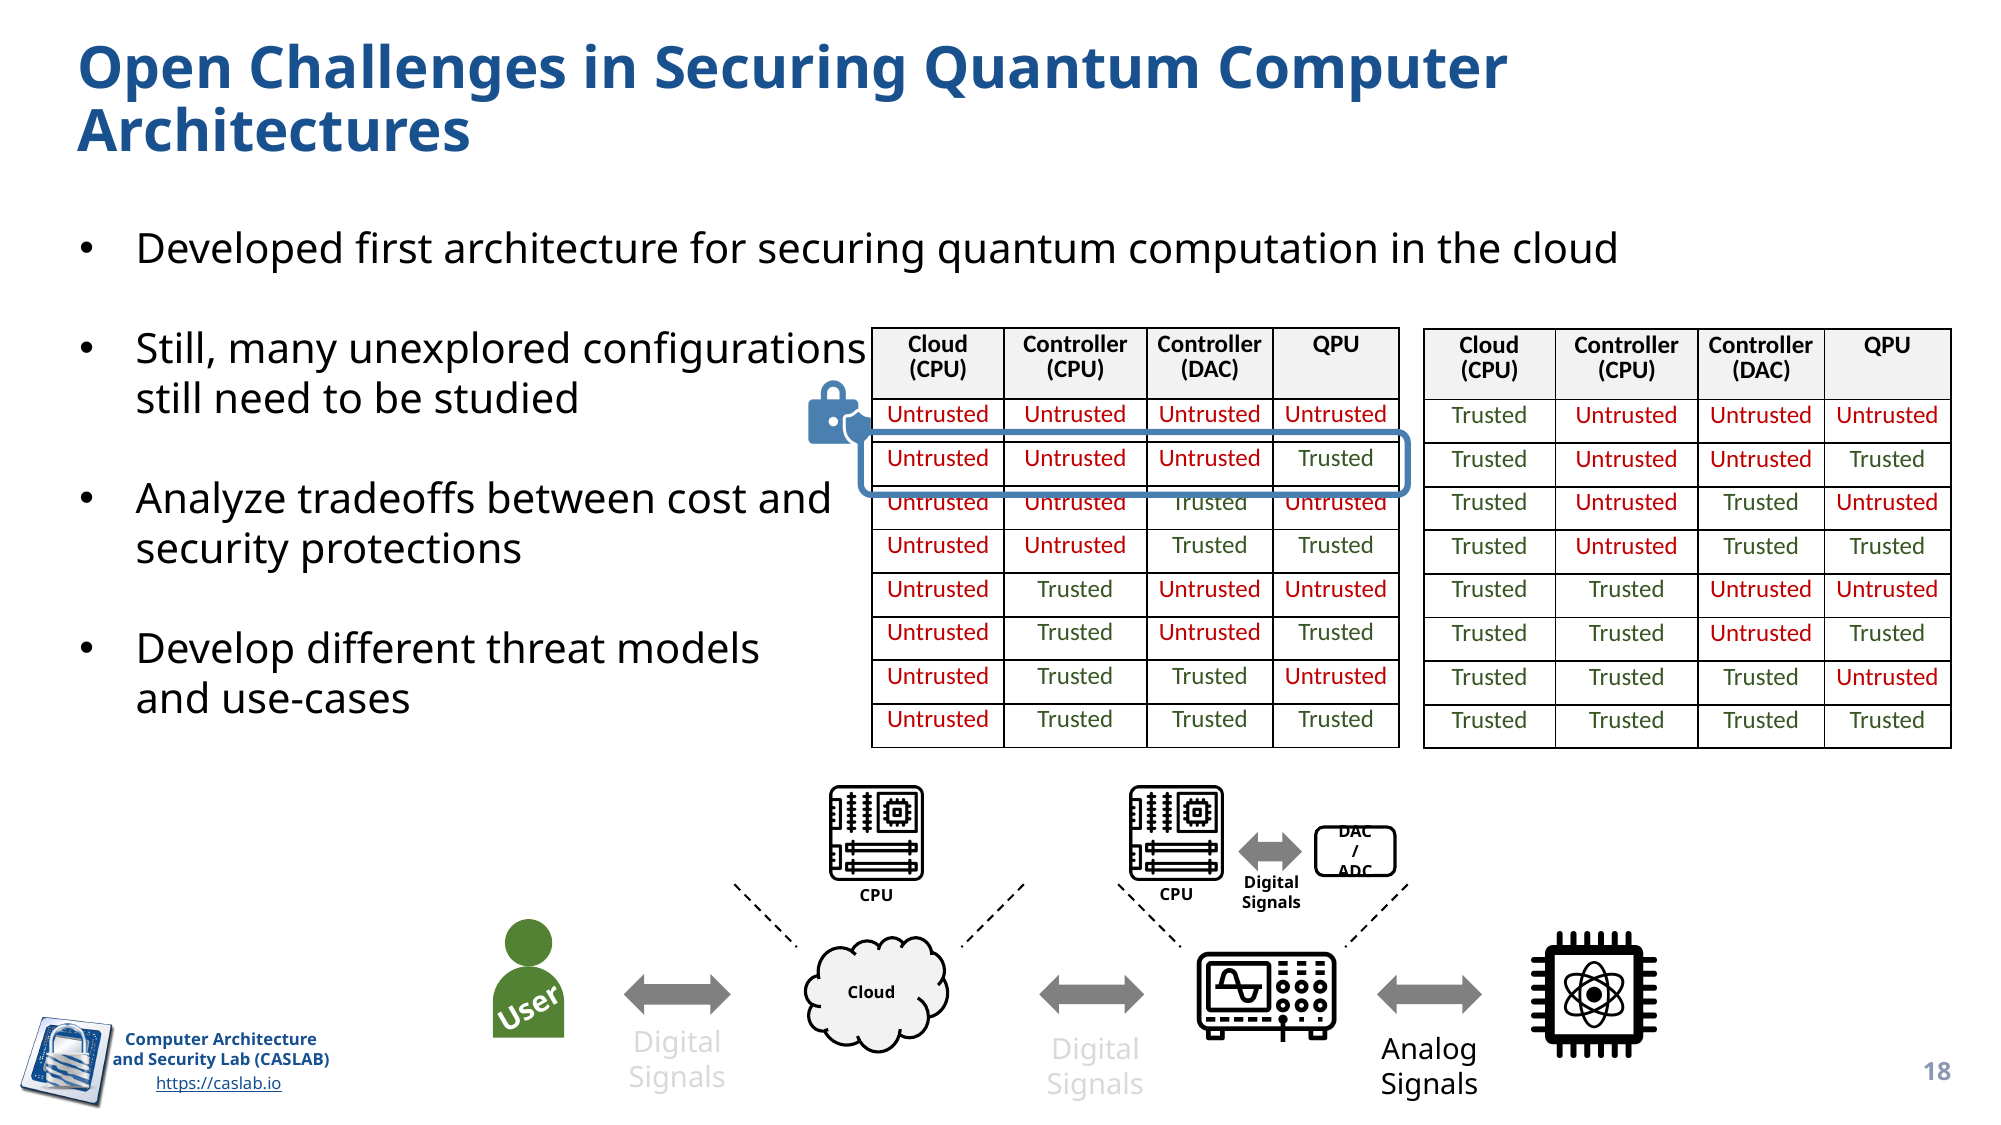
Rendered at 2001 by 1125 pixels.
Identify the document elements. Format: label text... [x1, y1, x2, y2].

text_box Digital Signals [1031, 1023, 1159, 1108]
picture [1191, 947, 1341, 1042]
table_cell Untrusted [1718, 575, 1824, 617]
table_cell Trusted [1718, 706, 1824, 747]
picture [1530, 931, 1657, 1058]
table_cell Trusted [1825, 531, 1950, 573]
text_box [483, 920, 575, 1037]
slide_number 18 [1516, 1042, 1967, 1103]
list Developed first architecture for securing quantum computation in the cloud Still, many unexplored configurations still need to be studied Analyze tradeoffs between cost and security protections Develop different threat models and use-cases [62, 214, 1718, 1014]
table_cell Trusted [1825, 444, 1950, 486]
table_cell Trusted [1718, 662, 1824, 704]
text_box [1129, 785, 1395, 912]
table_cell Untrusted [1825, 400, 1950, 442]
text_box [829, 785, 924, 913]
table_cell Untrusted [1718, 618, 1824, 660]
text_box Digital Signals [613, 1015, 741, 1101]
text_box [1345, 884, 1408, 948]
table_cell Trusted [1718, 488, 1824, 529]
text_box Cloud [807, 1014, 939, 1053]
table_cell Untrusted [1718, 400, 1824, 442]
picture [17, 1013, 117, 1112]
text_box Analog Signals [1366, 1023, 1494, 1108]
title Open Challenges in Securing Quantum Computer Architectures [62, 51, 1761, 152]
table_cell Trusted [1825, 706, 1950, 747]
table_cell Untrusted [1825, 488, 1950, 529]
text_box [1118, 884, 1181, 948]
table_header QPU [1825, 330, 1950, 399]
table_cell Untrusted [1825, 575, 1950, 617]
table_header Controller (DAC) [1718, 330, 1824, 399]
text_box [734, 884, 797, 948]
table_cell Untrusted [1825, 662, 1950, 704]
table_cell Trusted [1718, 531, 1824, 573]
table_cell Trusted [1825, 618, 1950, 660]
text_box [961, 884, 1024, 948]
table_cell Untrusted [1718, 444, 1824, 486]
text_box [802, 374, 1408, 495]
